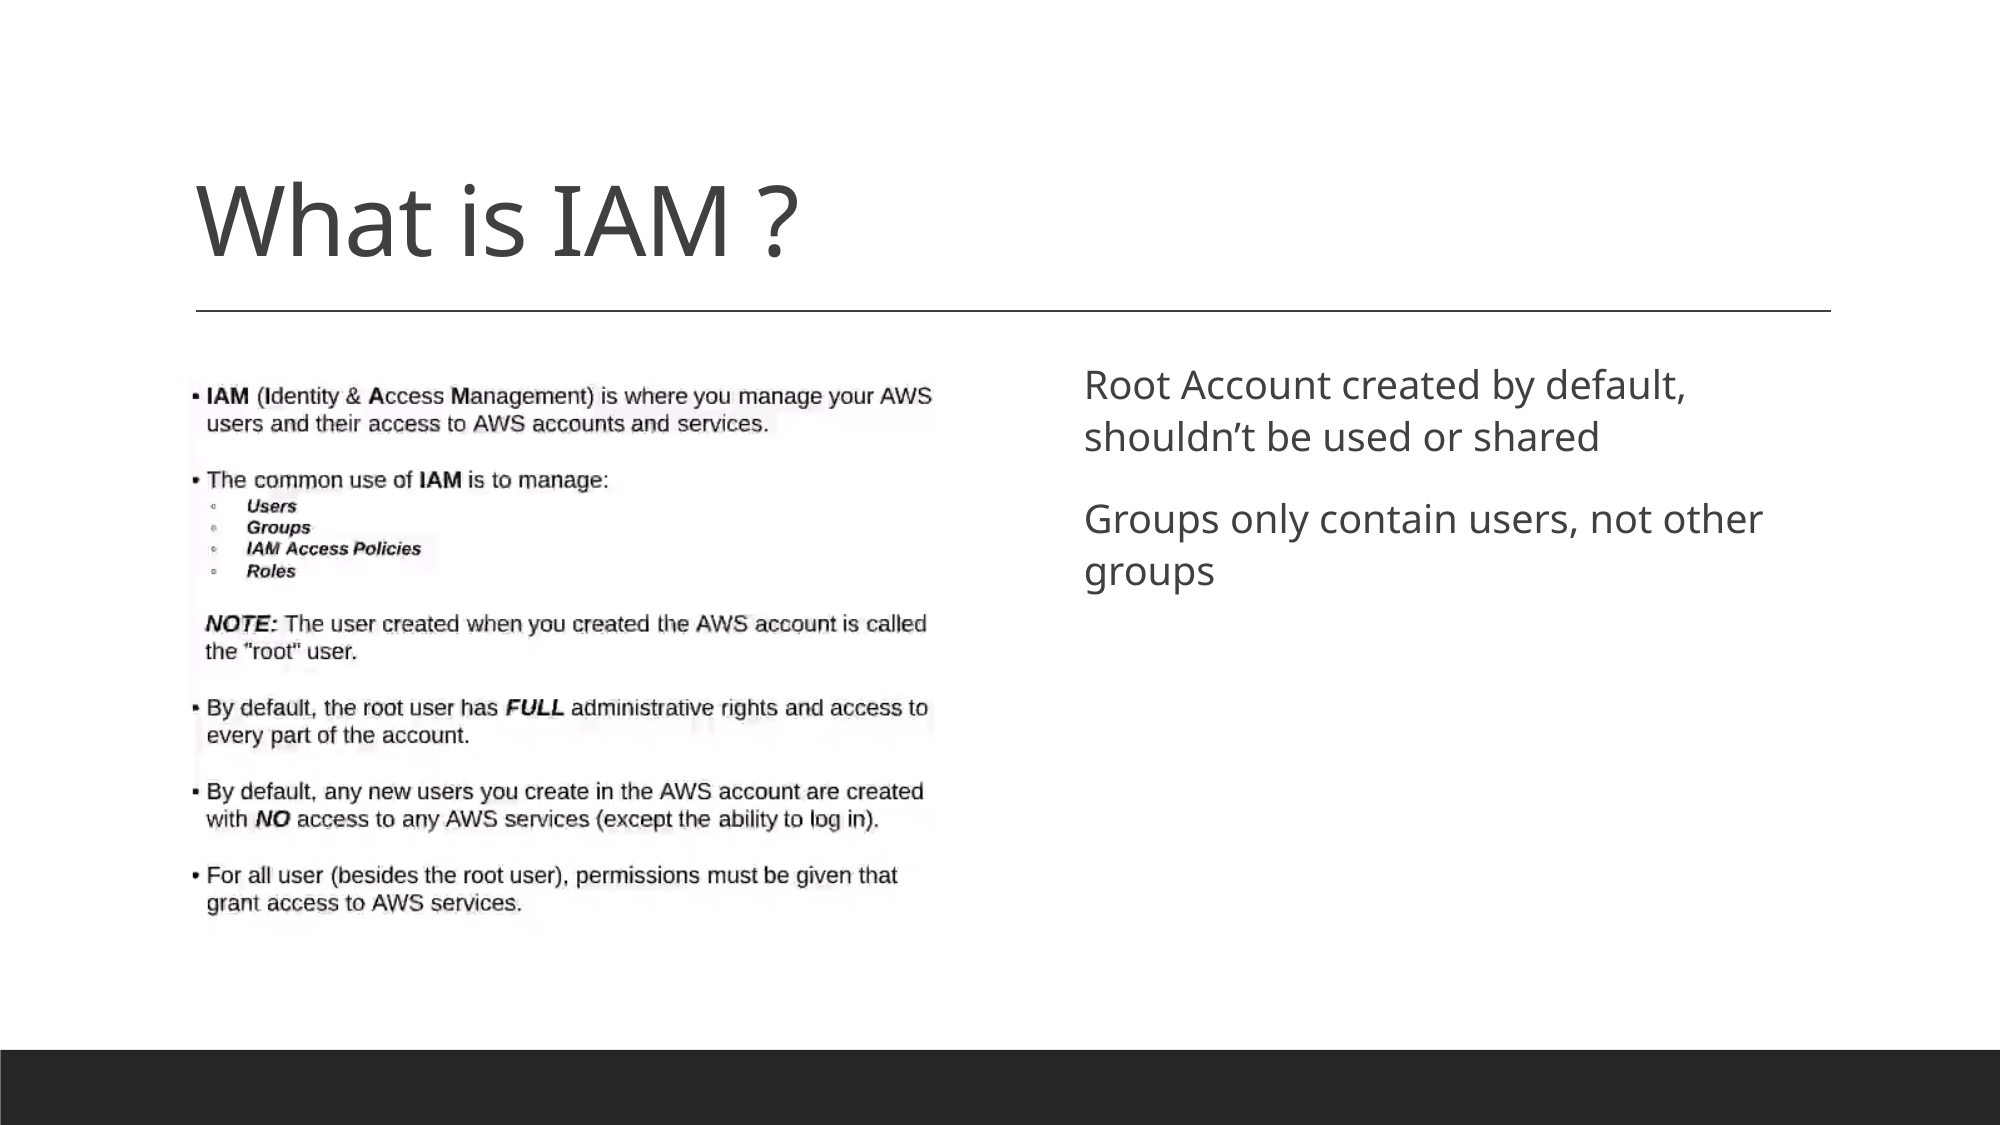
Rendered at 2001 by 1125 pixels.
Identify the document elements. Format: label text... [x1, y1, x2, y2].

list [187, 378, 934, 933]
list Root Account created by default, shouldn’t be used or shared Groups only contain users, not other groups [1068, 347, 1830, 963]
title What is IAM ? [180, 47, 1830, 285]
